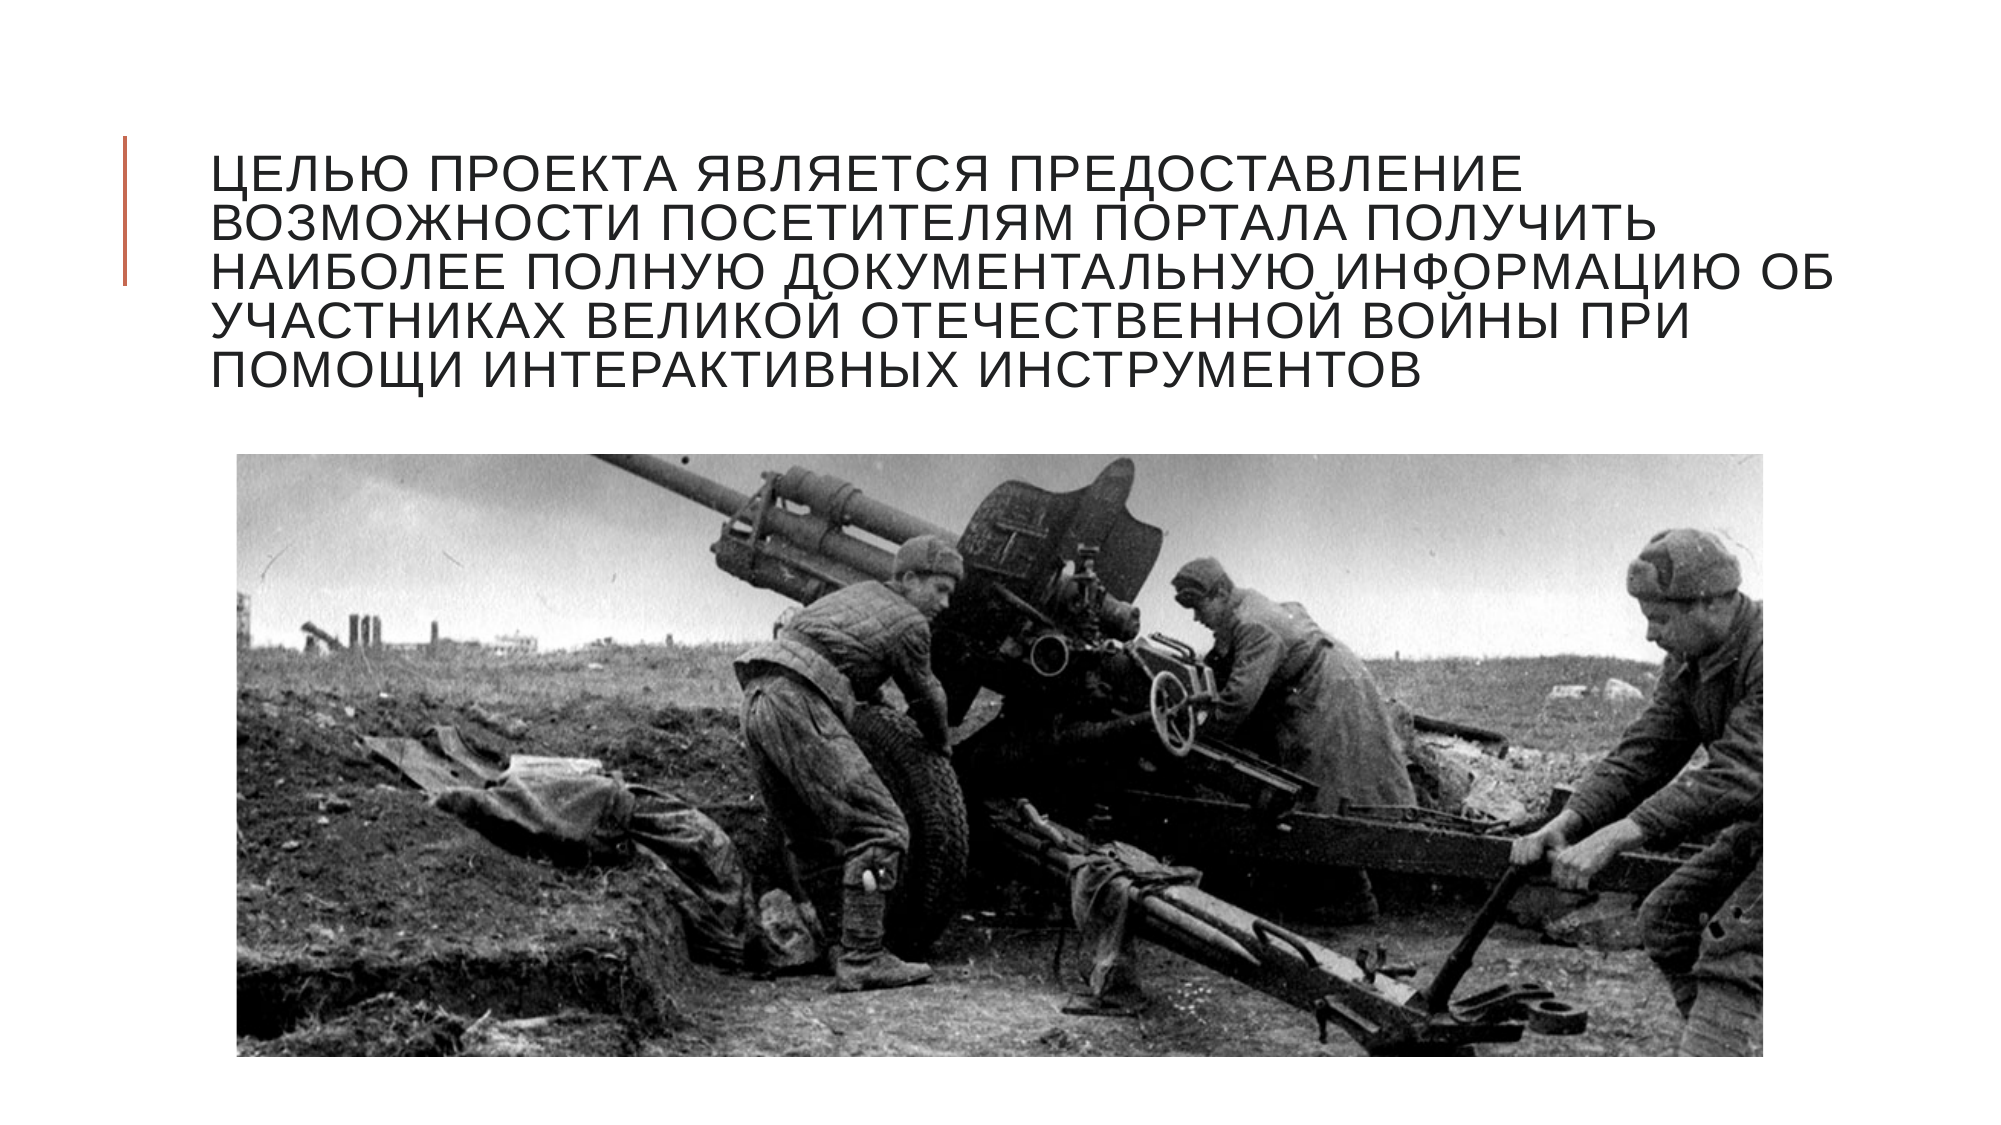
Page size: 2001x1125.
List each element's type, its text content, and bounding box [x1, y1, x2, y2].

title Целью проекта является предоставление возможности посетителям портала получить наиболее полную документальную информацию об участниках Великой Отечественной войны при помощи интерактивных инструментов [195, 140, 1864, 470]
picture [236, 454, 1764, 1057]
